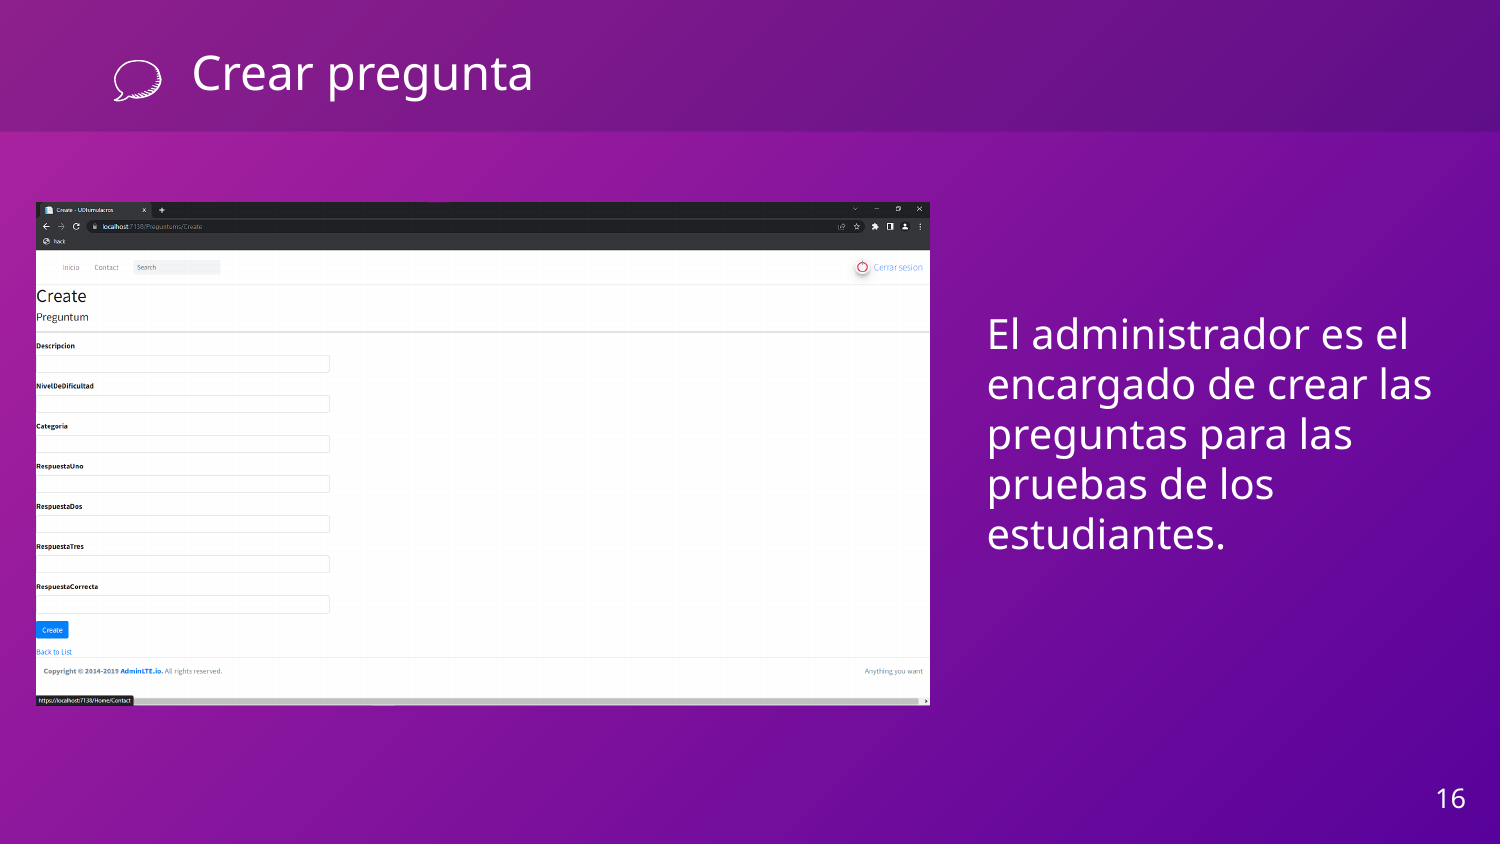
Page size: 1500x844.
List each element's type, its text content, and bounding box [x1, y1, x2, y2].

list El administrador es el encargado de crear las preguntas para las pruebas de los estudiantes. [971, 260, 1475, 606]
title Crear pregunta [176, 36, 845, 115]
slide_number ‹#› [1391, 766, 1482, 832]
picture [35, 202, 930, 706]
